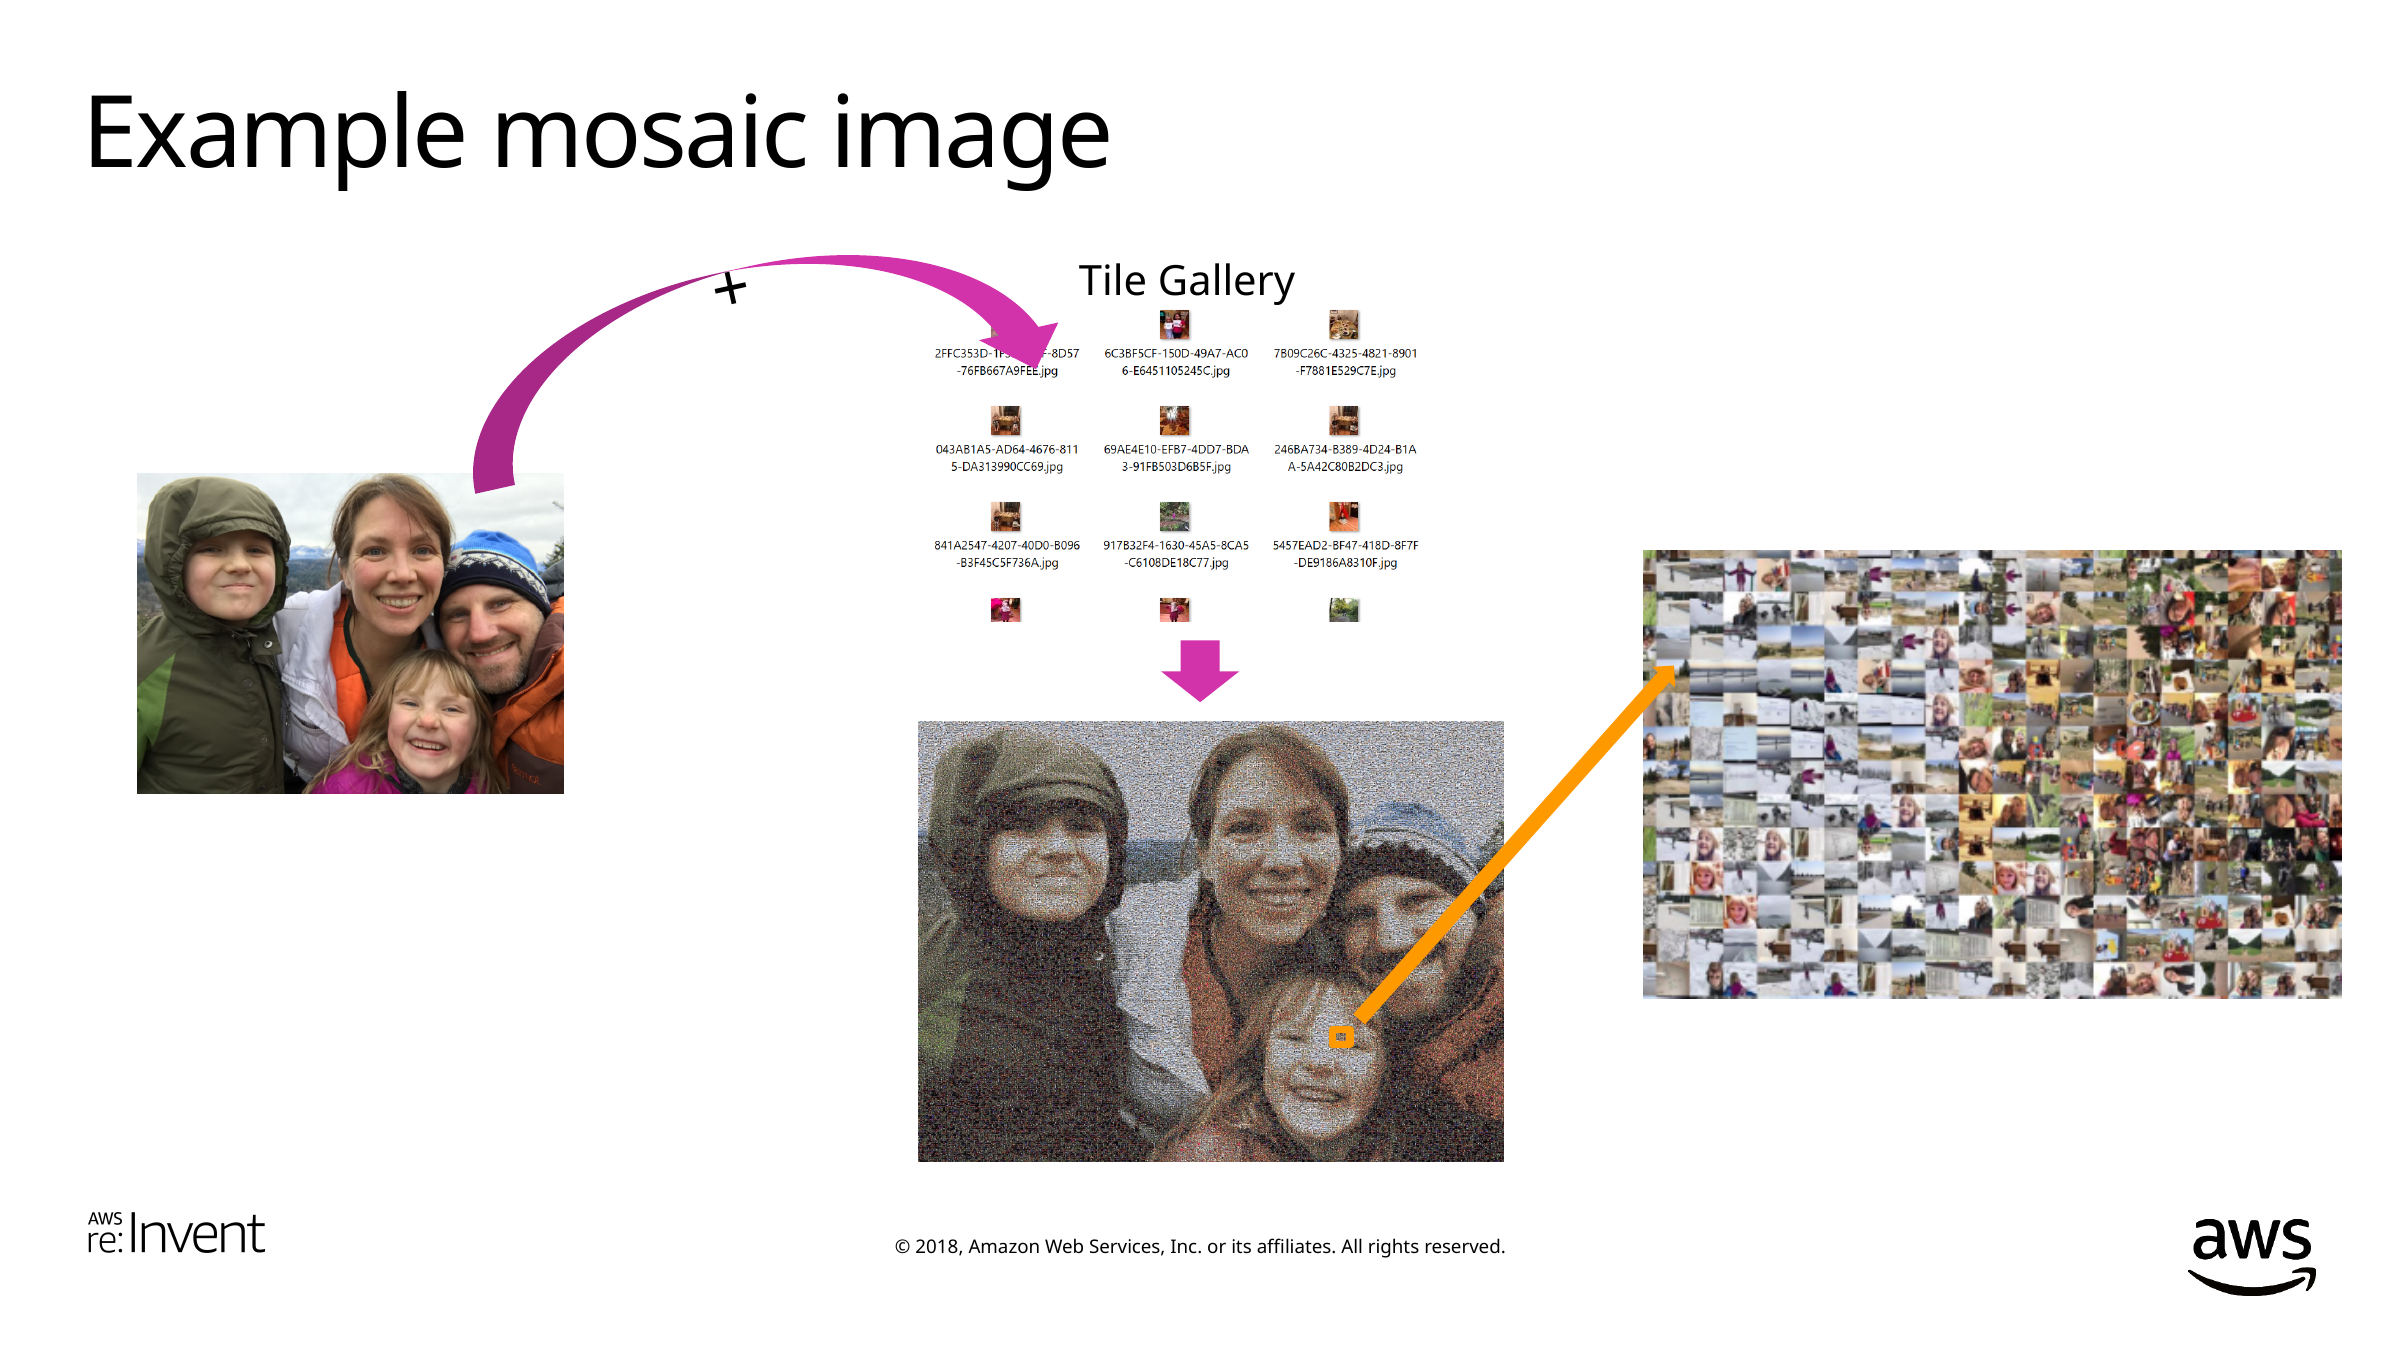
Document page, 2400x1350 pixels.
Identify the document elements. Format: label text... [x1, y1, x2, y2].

picture [88, 1212, 265, 1253]
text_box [925, 236, 1427, 622]
picture [136, 473, 564, 795]
picture [1643, 549, 2342, 999]
text_box [1160, 639, 1241, 703]
title Example mosaic image [52, 56, 2348, 201]
text_box [1504, 687, 1643, 870]
picture [2188, 1219, 2316, 1296]
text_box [449, 225, 1066, 467]
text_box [918, 720, 1504, 1163]
